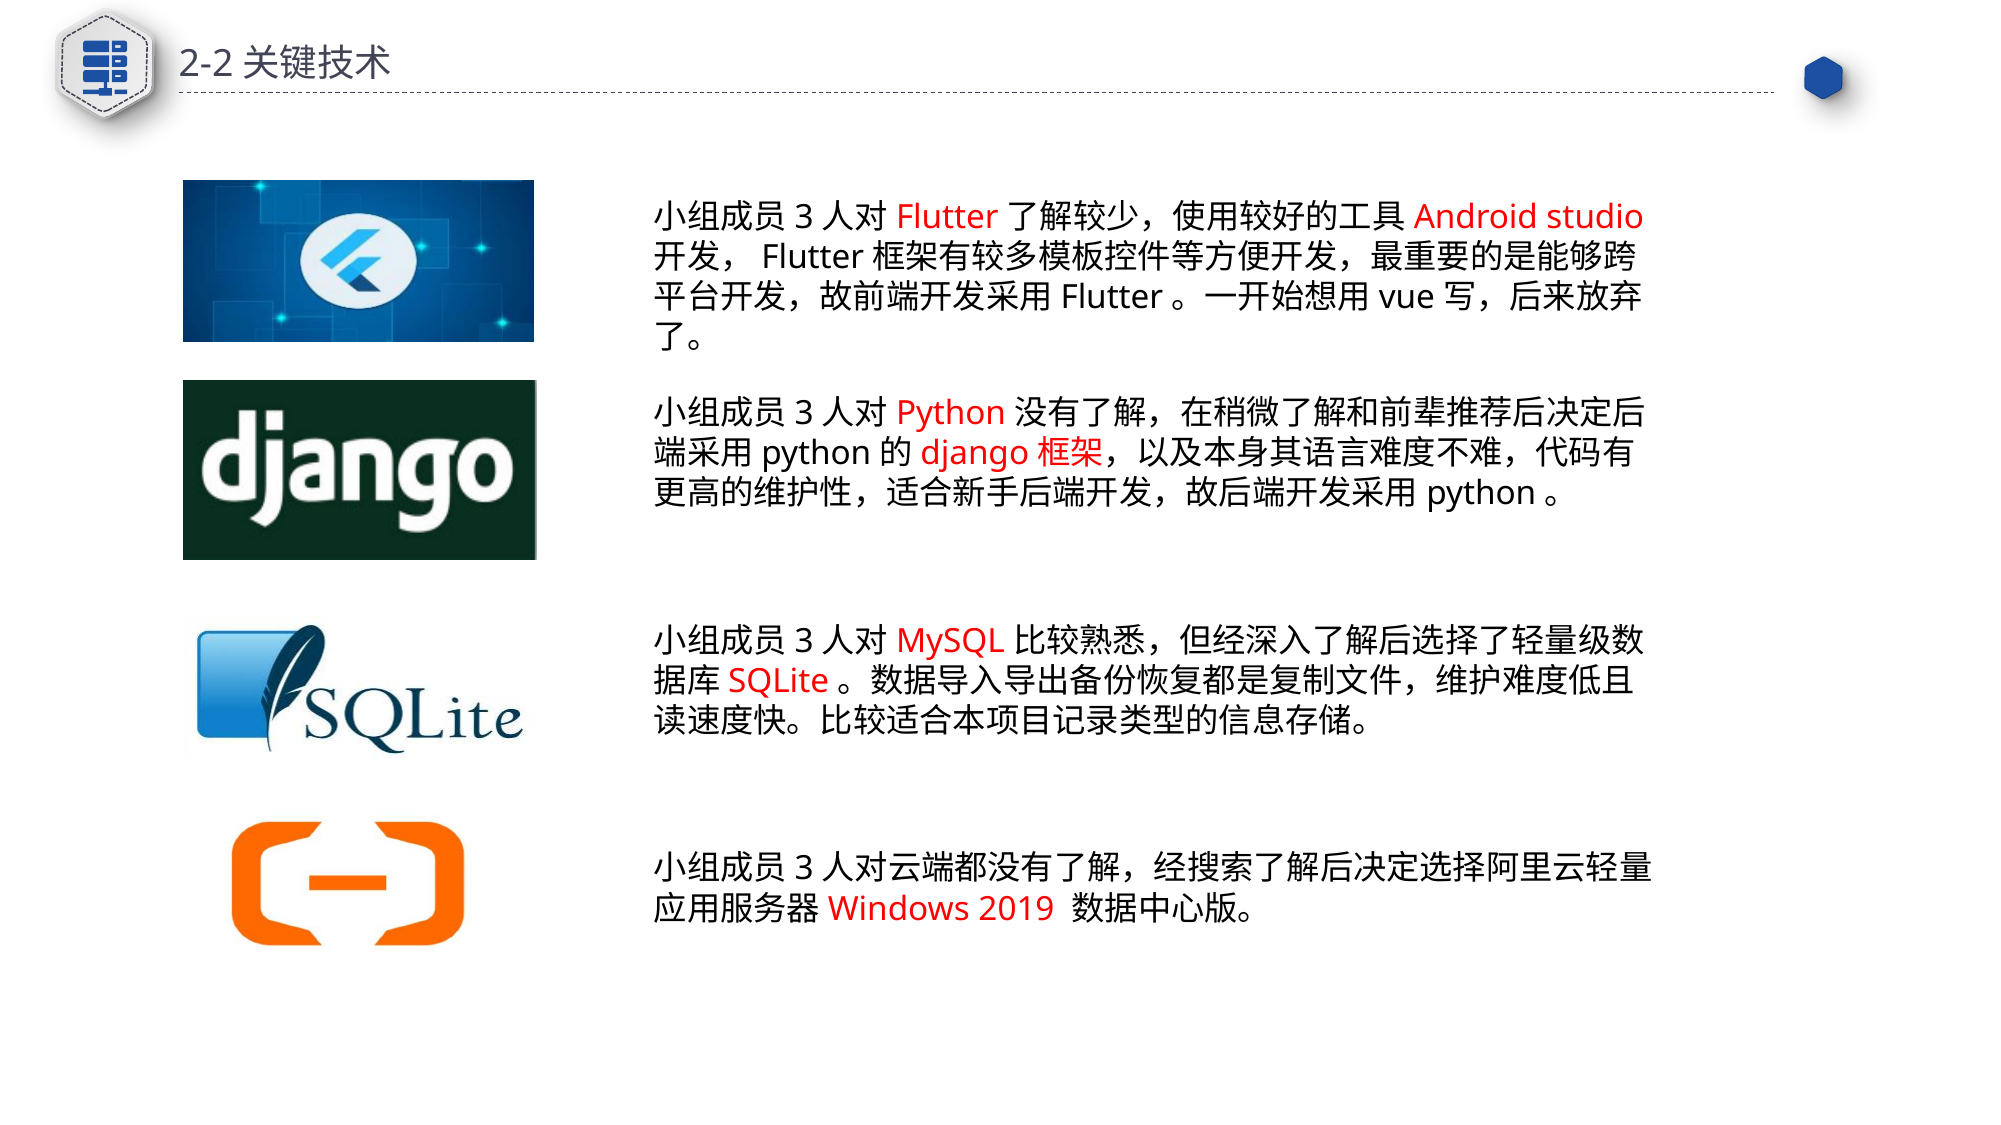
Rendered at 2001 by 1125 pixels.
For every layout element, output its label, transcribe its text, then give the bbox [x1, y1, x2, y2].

picture [183, 180, 534, 342]
text_box 小组成员3人对Python没有了解，在稍微了解和前辈推荐后决定后端采用python的django框架，以及本身其语言难度不难，代码有更高的维护性，适合新手后端开发，故后端开发采用python。 [638, 383, 1678, 519]
text_box 小组成员3人对Flutter了解较少，使用较好的工具Android studio开发，Flutter框架有较多模板控件等方便开发，最重要的是能够跨平台开发，故前端开发采用Flutter。一开始想用vue写，后来放弃了。 [638, 188, 1678, 363]
picture [183, 380, 537, 560]
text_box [1802, 58, 1845, 97]
text_box 2-2关键技术 [167, 33, 475, 90]
picture [181, 811, 534, 954]
text_box 小组成员3人对MySQL比较熟悉，但经深入了解后选择了轻量级数据库SQLite。数据导入导出备份恢复都是复制文件，维护难度低且读速度快。比较适合本项目记录类型的信息存储。 [638, 611, 1678, 747]
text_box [49, 14, 160, 114]
picture [181, 616, 536, 758]
text_box 小组成员3人对云端都没有了解，经搜索了解后决定选择阿里云轻量应用服务器Windows 2019 数据中心版。 [638, 839, 1678, 934]
